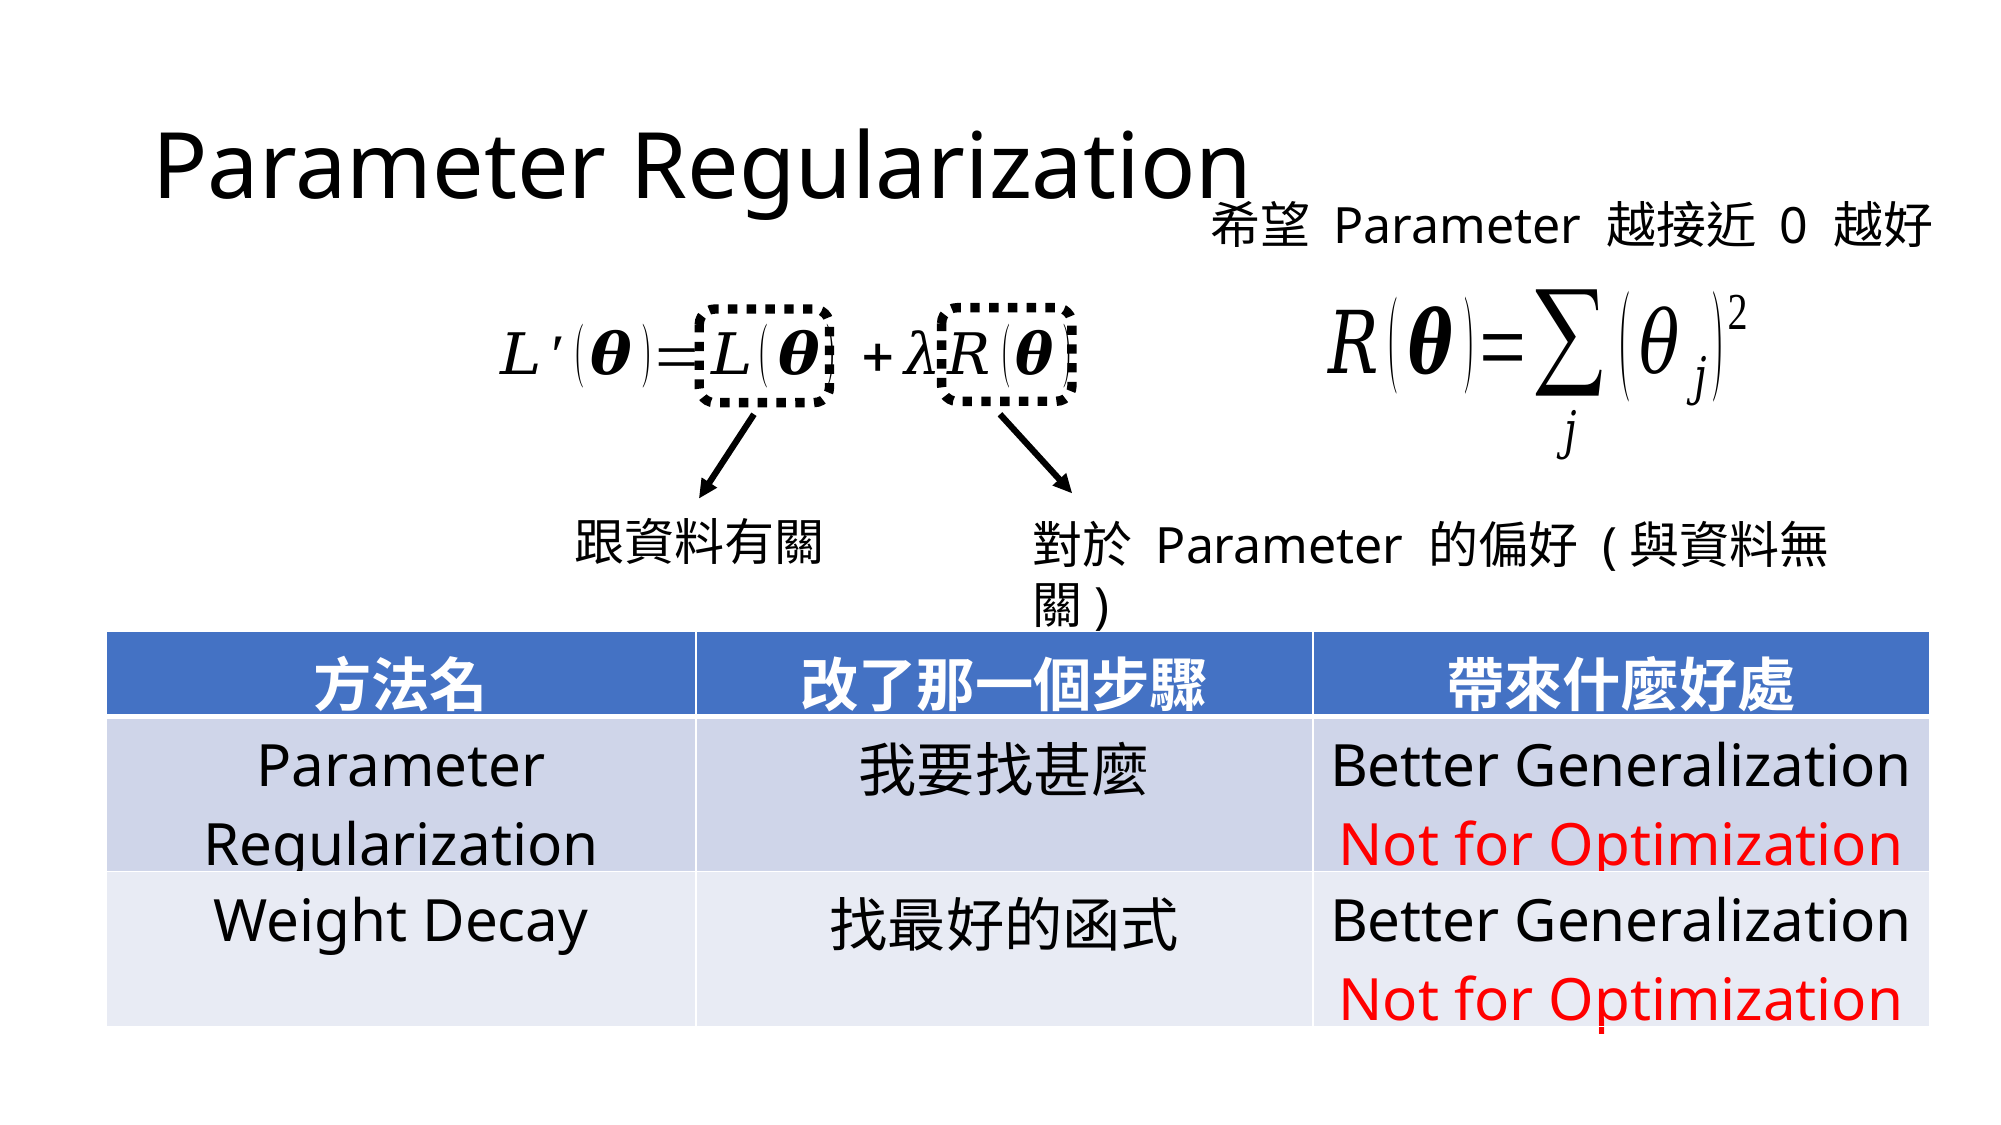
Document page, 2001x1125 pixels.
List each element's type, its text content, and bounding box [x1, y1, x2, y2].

table_cell 我要找甚麼 [697, 719, 1312, 871]
table_header 改了那一個步驟 [697, 632, 1312, 714]
table_cell Parameter Regularization [107, 719, 695, 871]
text_box 希望 Parameter 越接近 0 越好 [1195, 186, 2000, 262]
table_header 帶來什麼好處 [1314, 632, 1929, 714]
table_cell Better Generalization Not for Optimization [1314, 719, 1929, 871]
text_box 跟資料有關 [384, 503, 1014, 578]
text_box [940, 306, 1074, 403]
text_box 對於 Parameter 的偏好 (與資料無關) [1017, 505, 1863, 631]
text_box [999, 414, 1072, 494]
title Parameter Regularization [137, 59, 1863, 278]
table_cell Weight Decay [107, 872, 695, 1026]
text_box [699, 414, 754, 499]
table_cell Better Generalization Not for Optimization [1314, 872, 1929, 1026]
table_cell 找最好的函式 [697, 872, 1312, 1026]
table_header 方法名 [107, 632, 695, 714]
text_box [698, 308, 831, 404]
